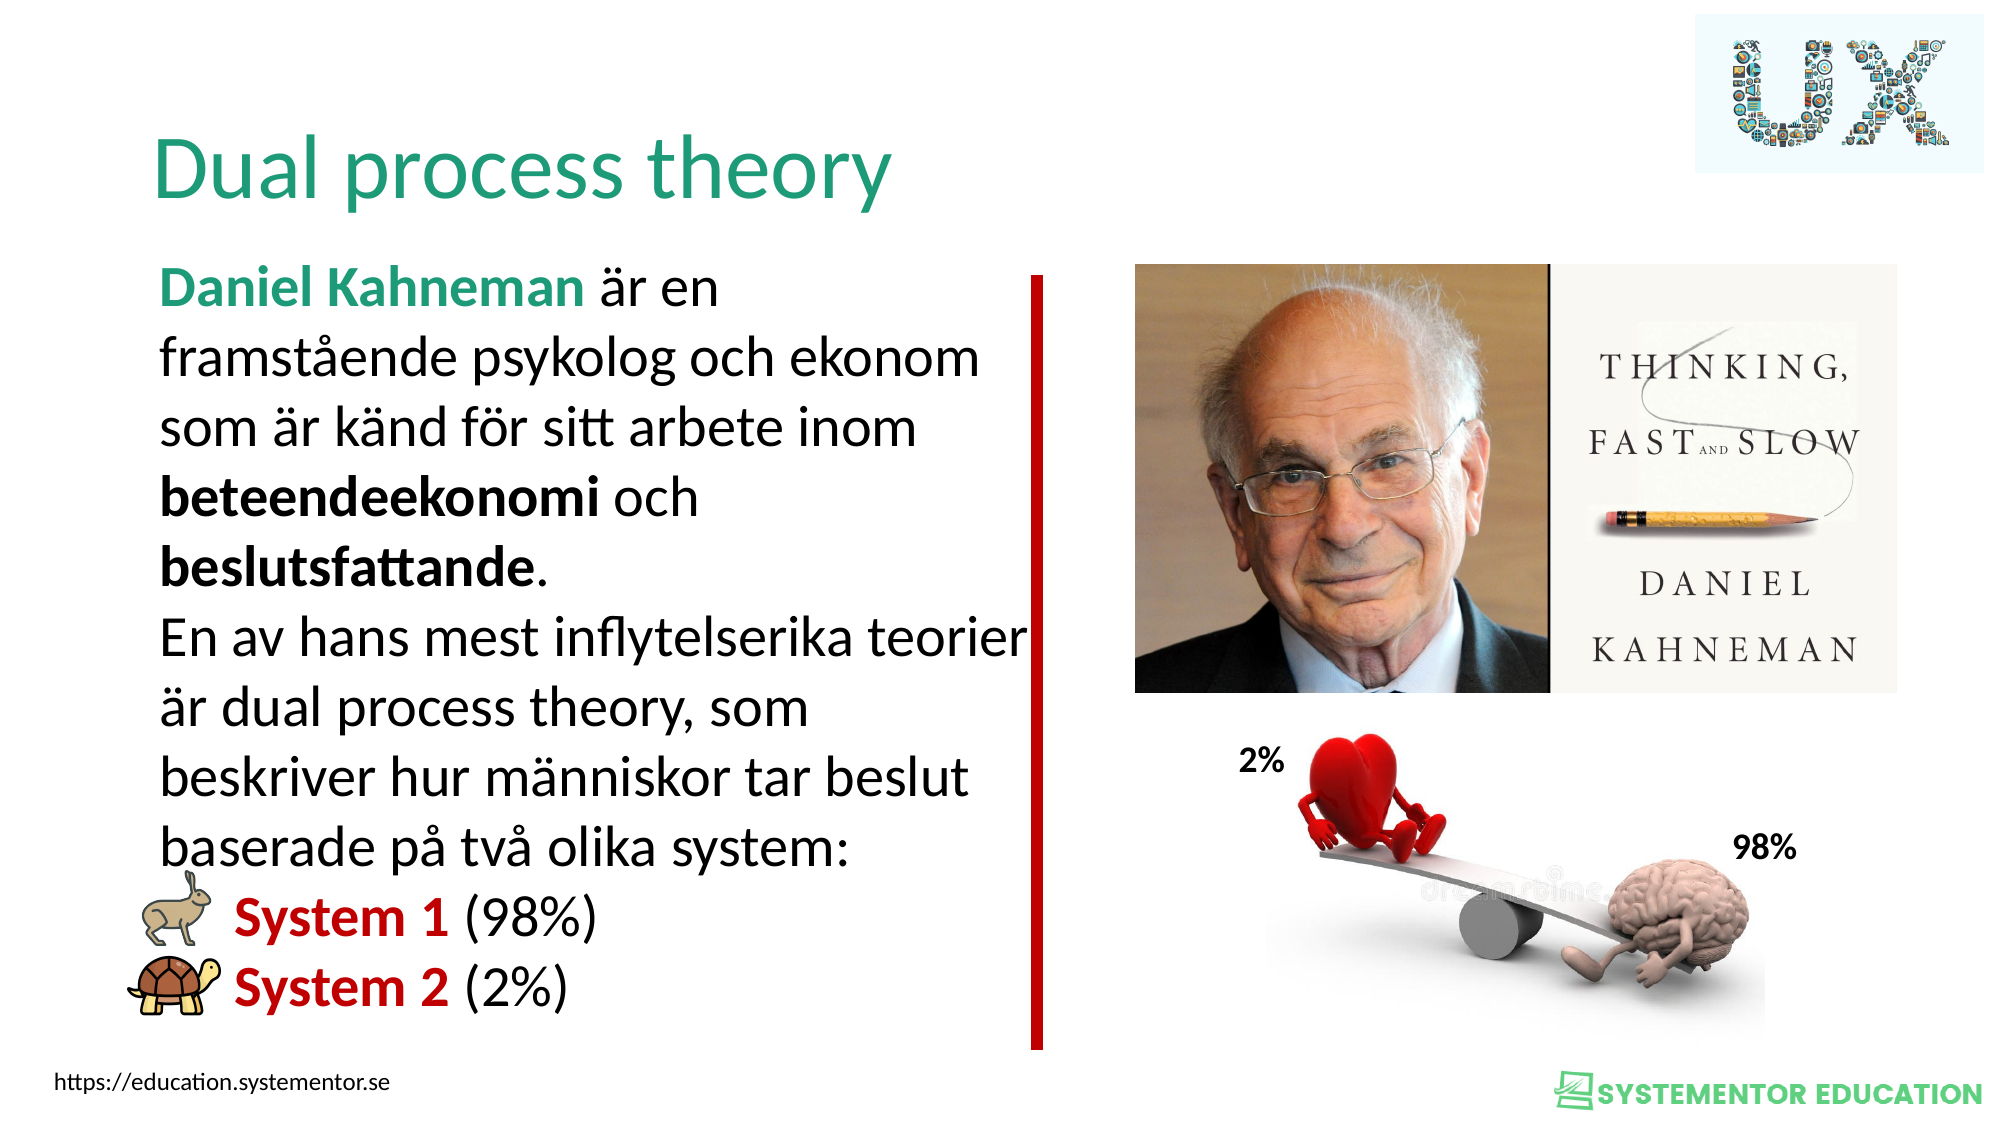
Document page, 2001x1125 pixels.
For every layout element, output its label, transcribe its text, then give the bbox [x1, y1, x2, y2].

text_box Daniel Kahneman är en framstående psykolog och ekonom som är känd för sitt arbete inom beteendeekonomi och beslutsfattande. En av hans mest inflytelserika teorier är dual process theory, som beskriver hur människor tar beslut baserade på två olika system: System 1 (98%) System 2 (2%) [139, 278, 1031, 1039]
text_box 98% [1770, 814, 1813, 875]
text_box 2% [1223, 727, 1261, 788]
picture [1695, 14, 1985, 174]
text_box https://education.systementor.se [38, 1058, 625, 1104]
picture [1266, 695, 1996, 1125]
picture [127, 870, 221, 1036]
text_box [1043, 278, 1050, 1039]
text_box Dual process theory [137, 59, 1863, 278]
picture [1135, 264, 1897, 693]
